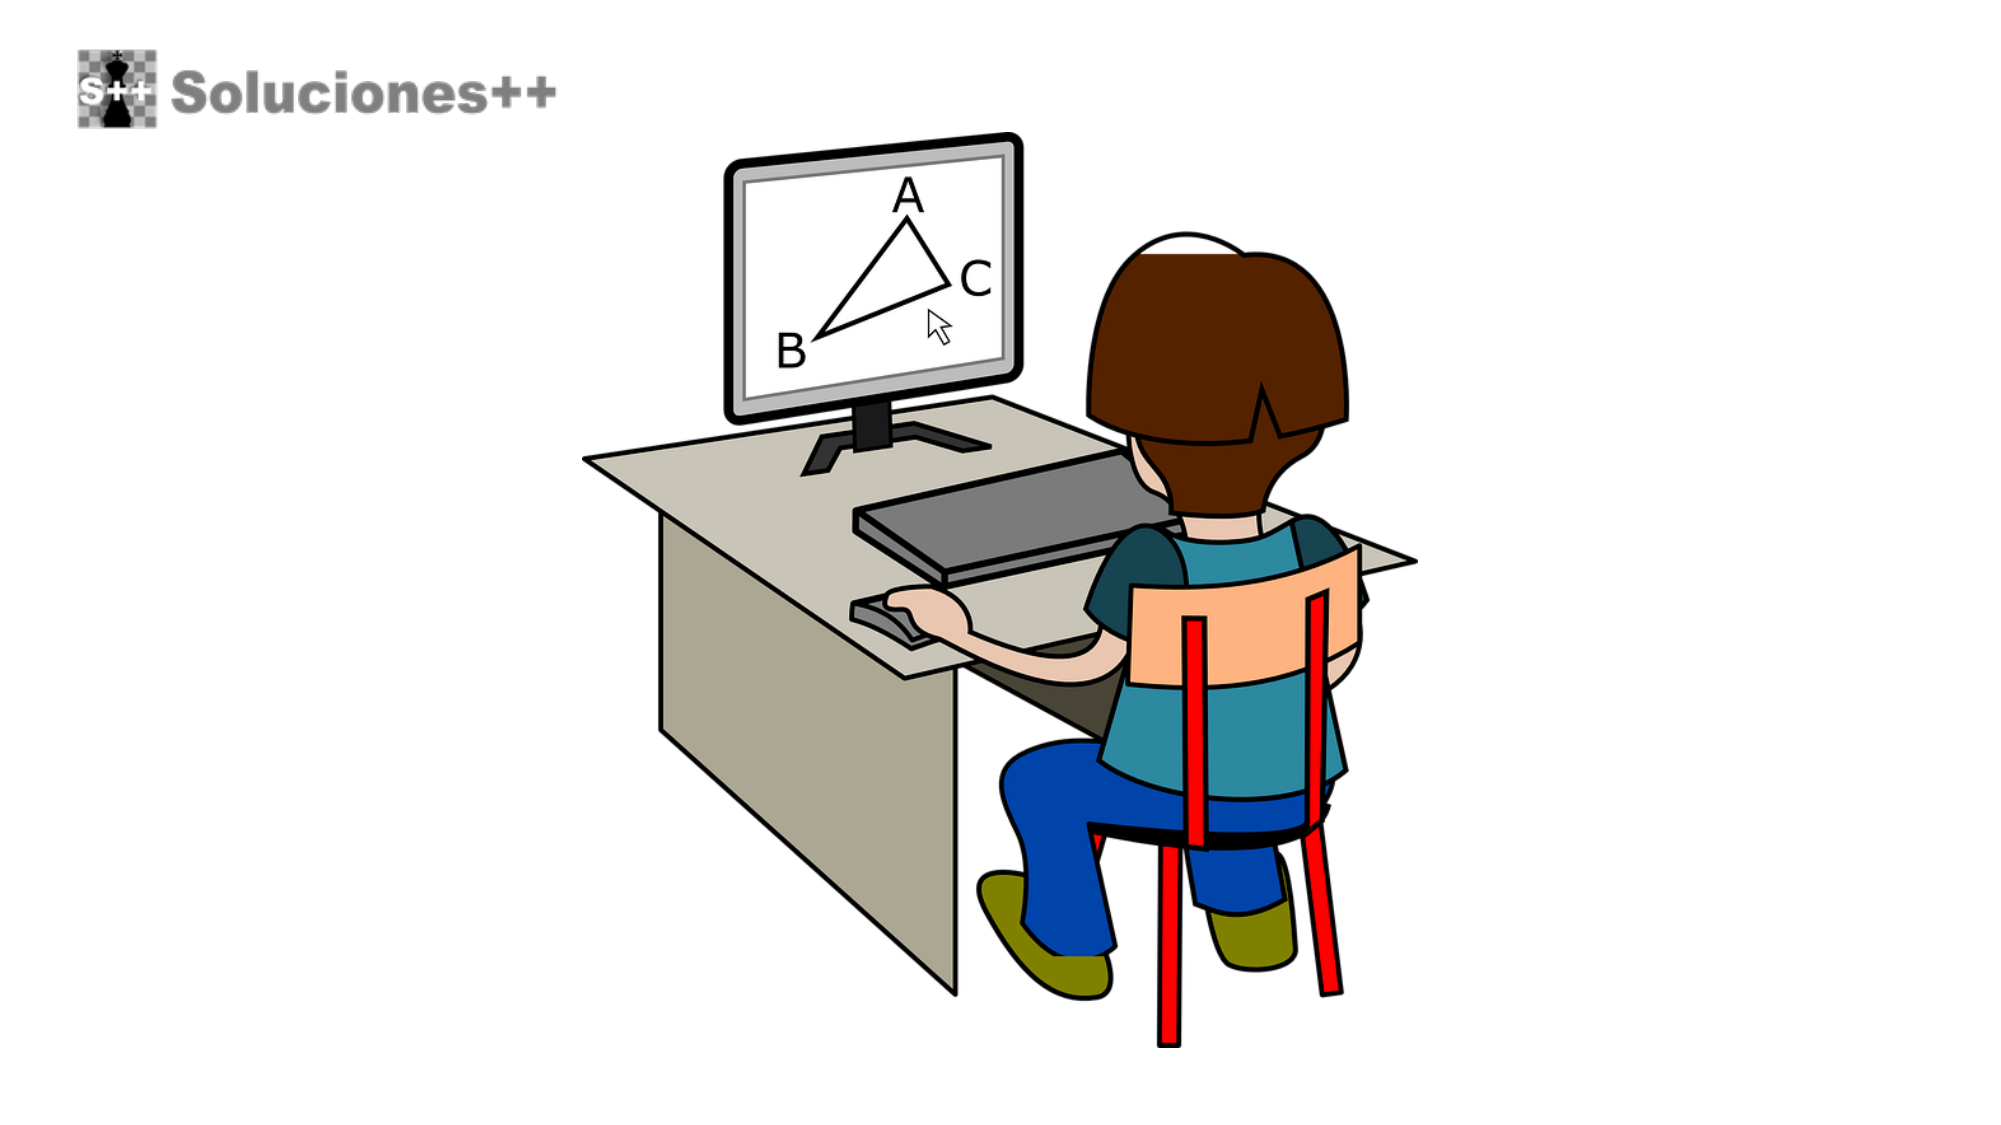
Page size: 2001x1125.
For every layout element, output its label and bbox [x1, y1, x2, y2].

picture [73, 44, 565, 133]
picture [581, 132, 1418, 1049]
